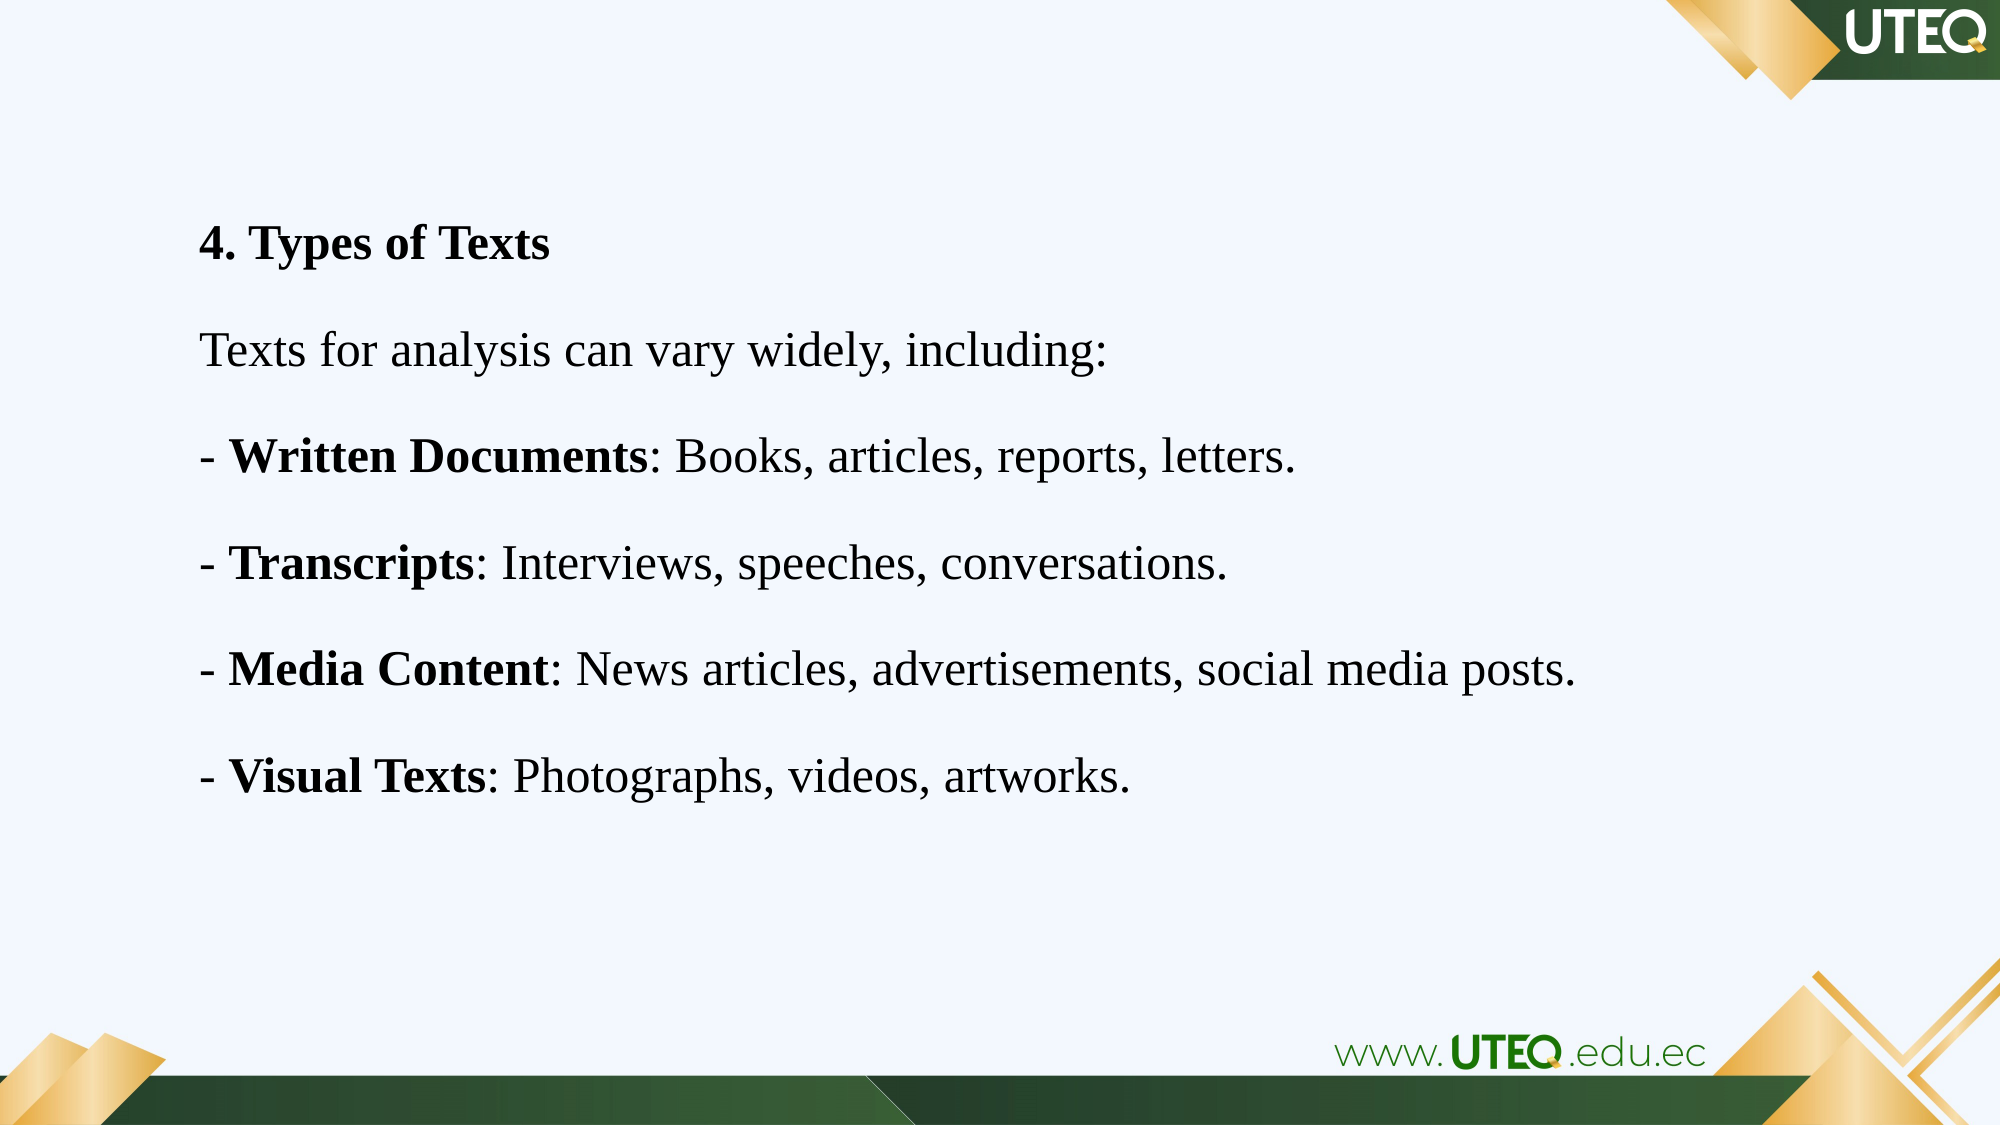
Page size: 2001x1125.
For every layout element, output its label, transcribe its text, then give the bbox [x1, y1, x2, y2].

text_box 4. Types of Texts Texts for analysis can vary widely, including: - Written Documents: Books, articles, reports, letters. - Transcripts: Interviews, speeches, conversations. - Media Content: News articles, advertisements, social media posts. - Visual Texts: Photographs, videos, artworks. [184, 171, 1816, 810]
picture [0, 0, 2000, 1125]
